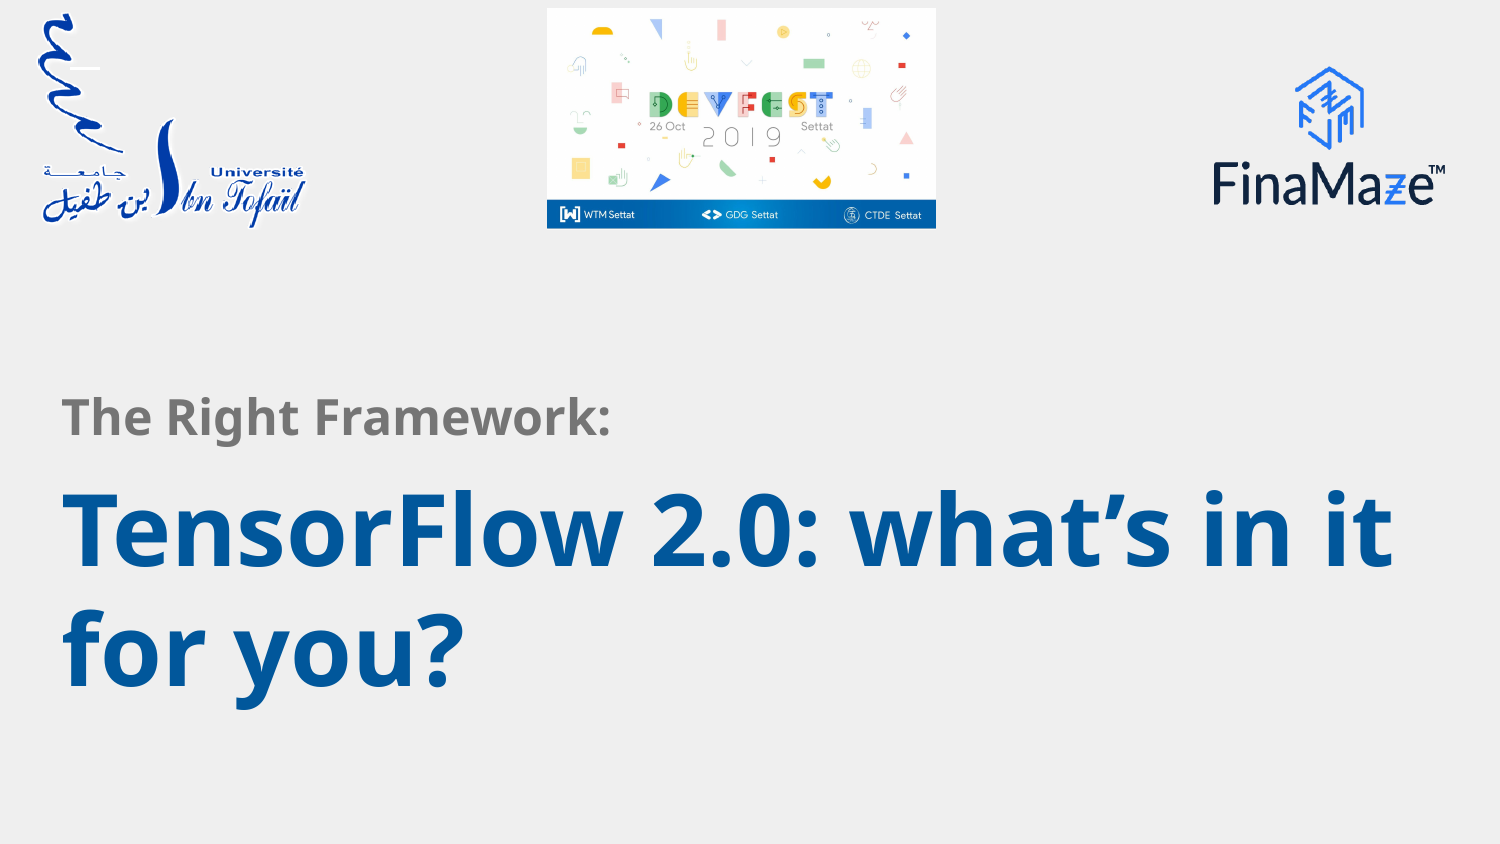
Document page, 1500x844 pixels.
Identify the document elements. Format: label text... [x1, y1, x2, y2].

title The Right Framework: TensorFlow 2.0: what’s in it for you? [46, 229, 1461, 746]
picture [31, 8, 313, 230]
picture [1171, 32, 1487, 237]
picture [547, 8, 936, 230]
